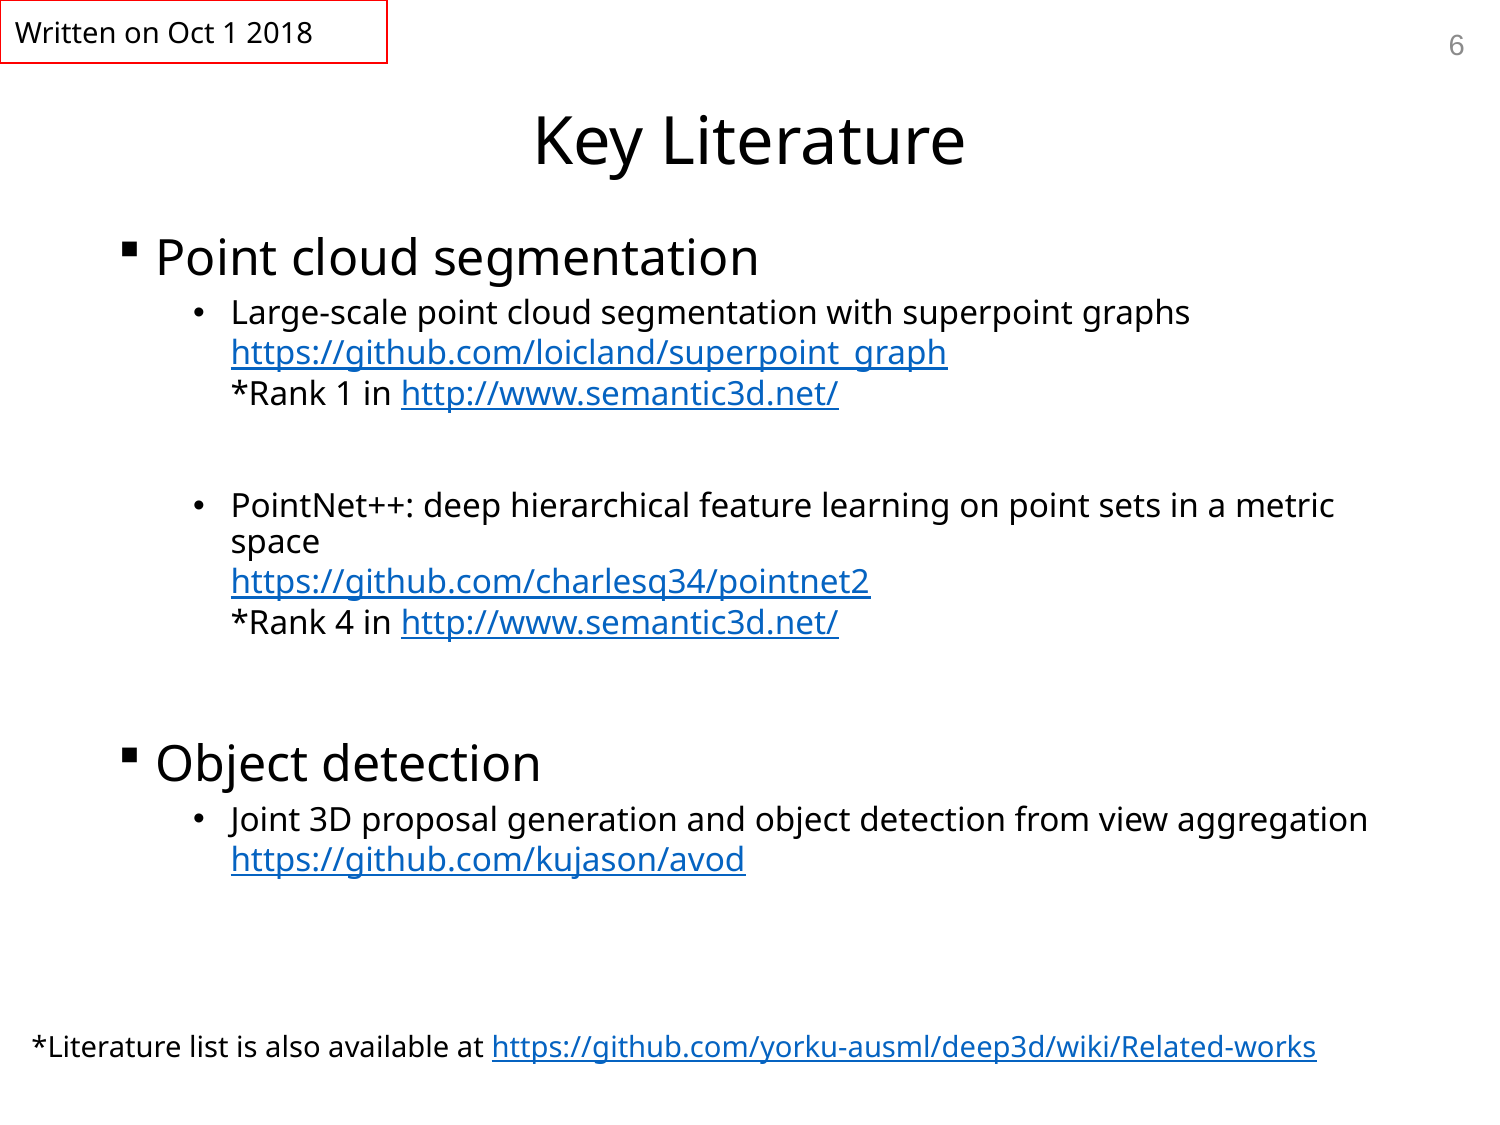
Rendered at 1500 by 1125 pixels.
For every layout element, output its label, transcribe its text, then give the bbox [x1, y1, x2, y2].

list Point cloud segmentation Large-scale point cloud segmentation with superpoint graphs https://github.com/loicland/superpoint_graph *Rank 1 in http://www.semantic3d.net/ PointNet++: deep hierarchical feature learning on point sets in a metric space https://github.com/charlesq34/pointnet2 *Rank 4 in http://www.semantic3d.net/ Object detection Joint 3D proposal generation and object detection from view aggregation https://github.com/kujason/avod [103, 224, 1432, 1014]
title Key Literature [103, 92, 1397, 193]
text_box *Literature list is also available at https://github.com/yorku-ausml/deep3d/wiki/Related-works [16, 1016, 1484, 1081]
slide_number 6 [1142, 14, 1480, 75]
text_box Written on Oct 1 2018 [0, 0, 388, 64]
